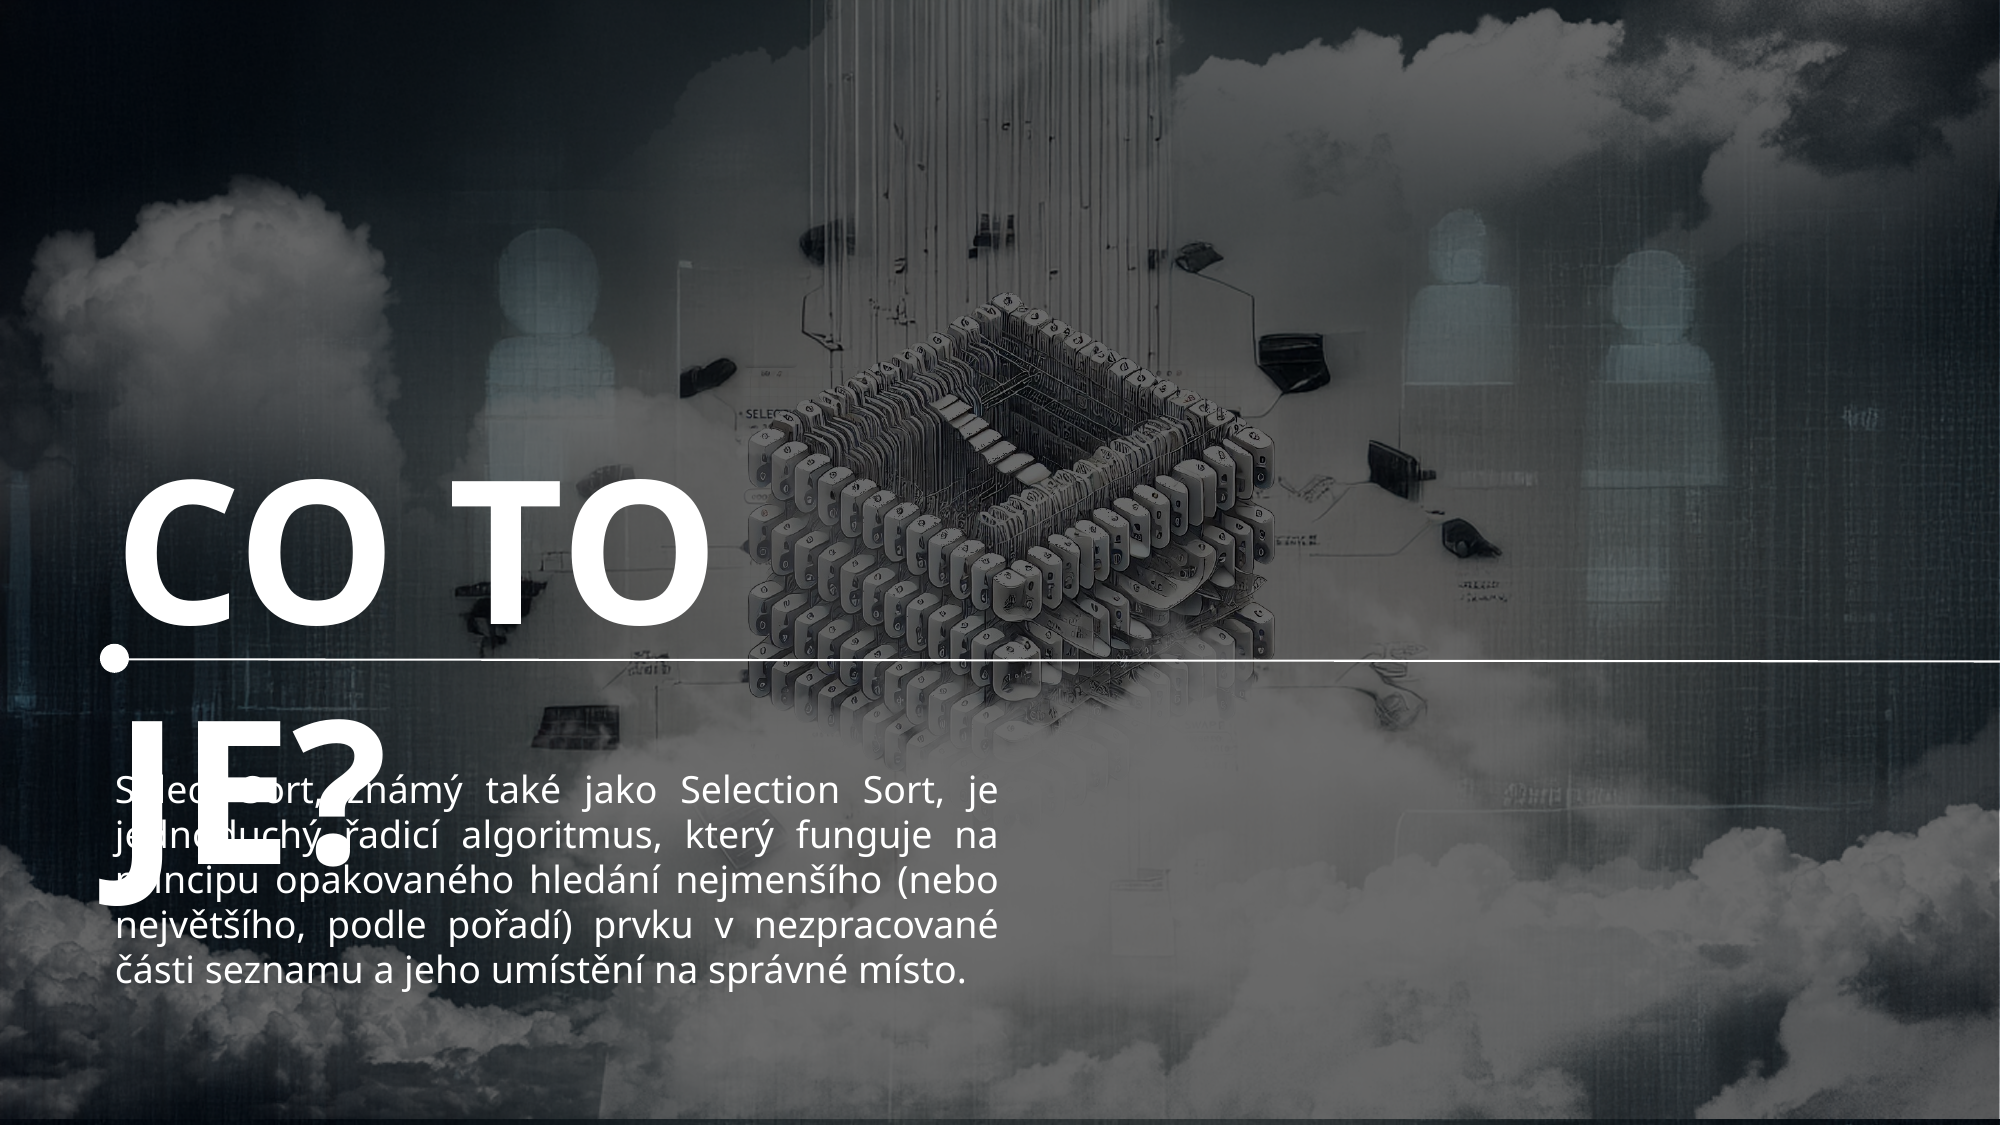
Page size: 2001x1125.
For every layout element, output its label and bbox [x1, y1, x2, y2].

text_box [118, 658, 2000, 663]
picture [0, 0, 2000, 1125]
